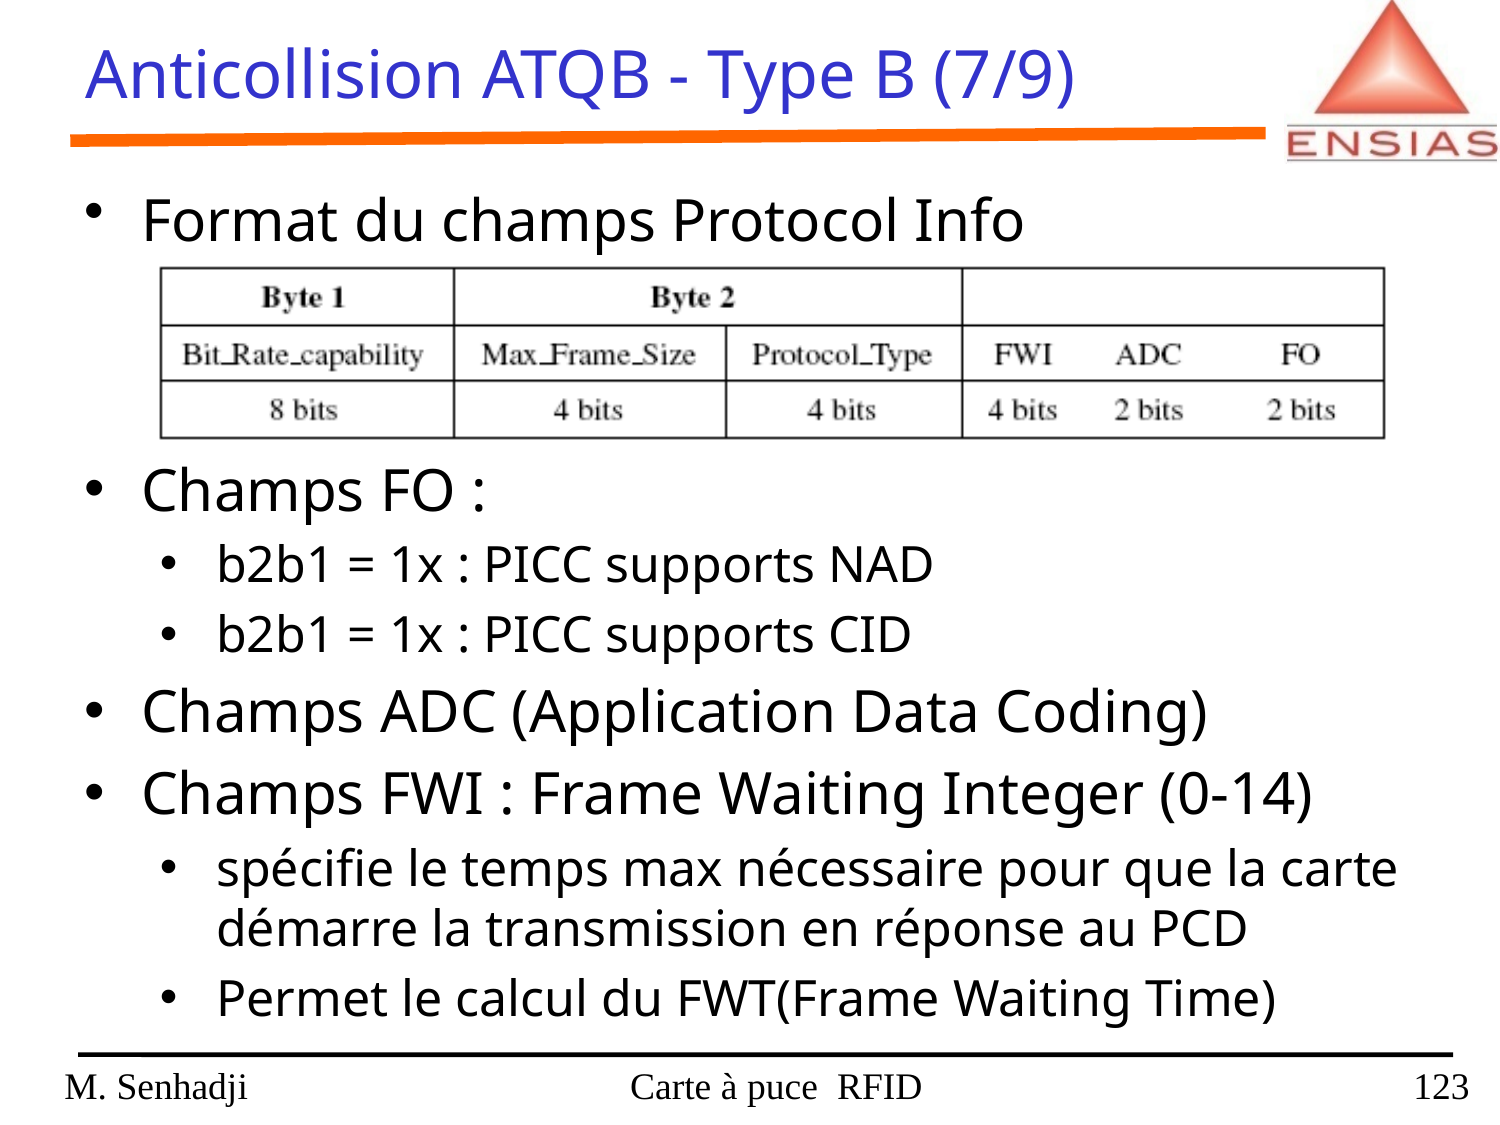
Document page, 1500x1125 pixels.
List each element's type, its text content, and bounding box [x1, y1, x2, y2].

text_box Champs FO : b2b1 = 1x : PICC supports NAD b2b1 = 1x : PICC supports CID Champs ADC (Application Data Coding) Champs FWI : Frame Waiting Integer (0-14) spécifie le temps max nécessaire pour que la carte démarre la transmission en réponse au PCD Permet le calcul du FWT(Frame Waiting Time) [70, 445, 1418, 1008]
picture [1284, 0, 1500, 164]
title Anticollision ATQB - Type B (7/9) [70, 23, 1339, 120]
text_box Format du champs Protocol Info [70, 175, 1418, 282]
picture [152, 257, 1392, 446]
